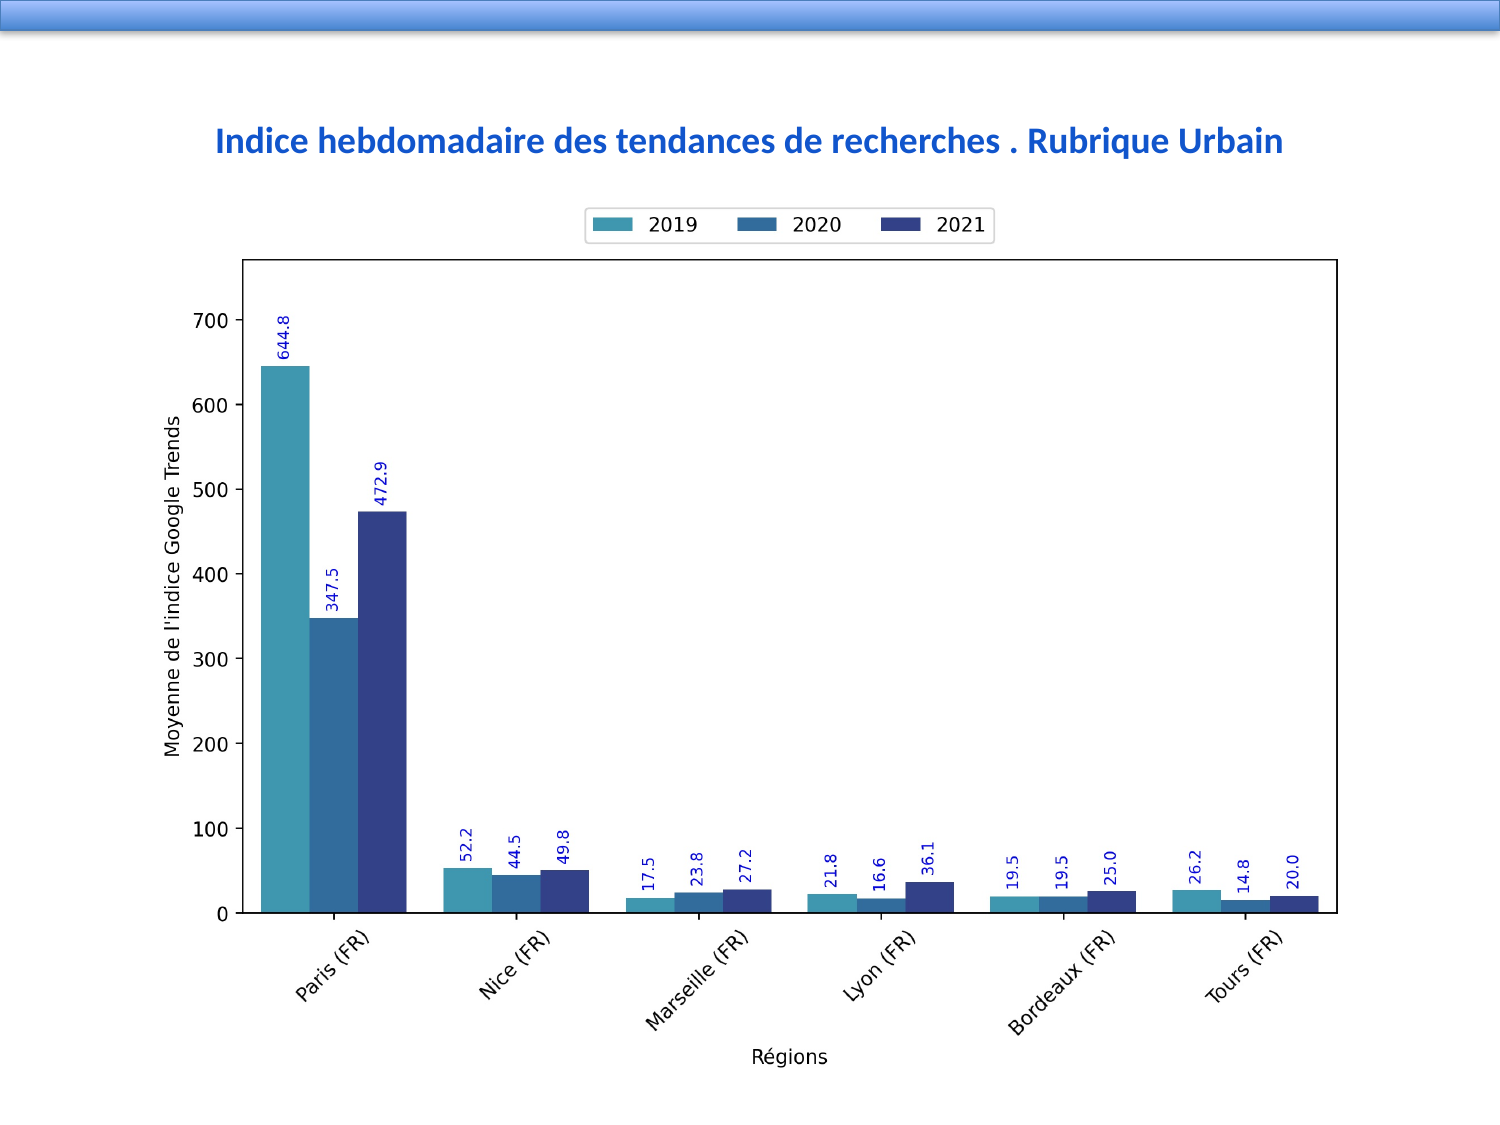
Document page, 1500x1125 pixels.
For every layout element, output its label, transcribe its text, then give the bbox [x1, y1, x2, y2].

text_box [0, 0, 1500, 31]
picture [149, 194, 1351, 1081]
title Indice hebdomadaire des tendances de recherches . Rubrique Urbain [75, 45, 1425, 233]
